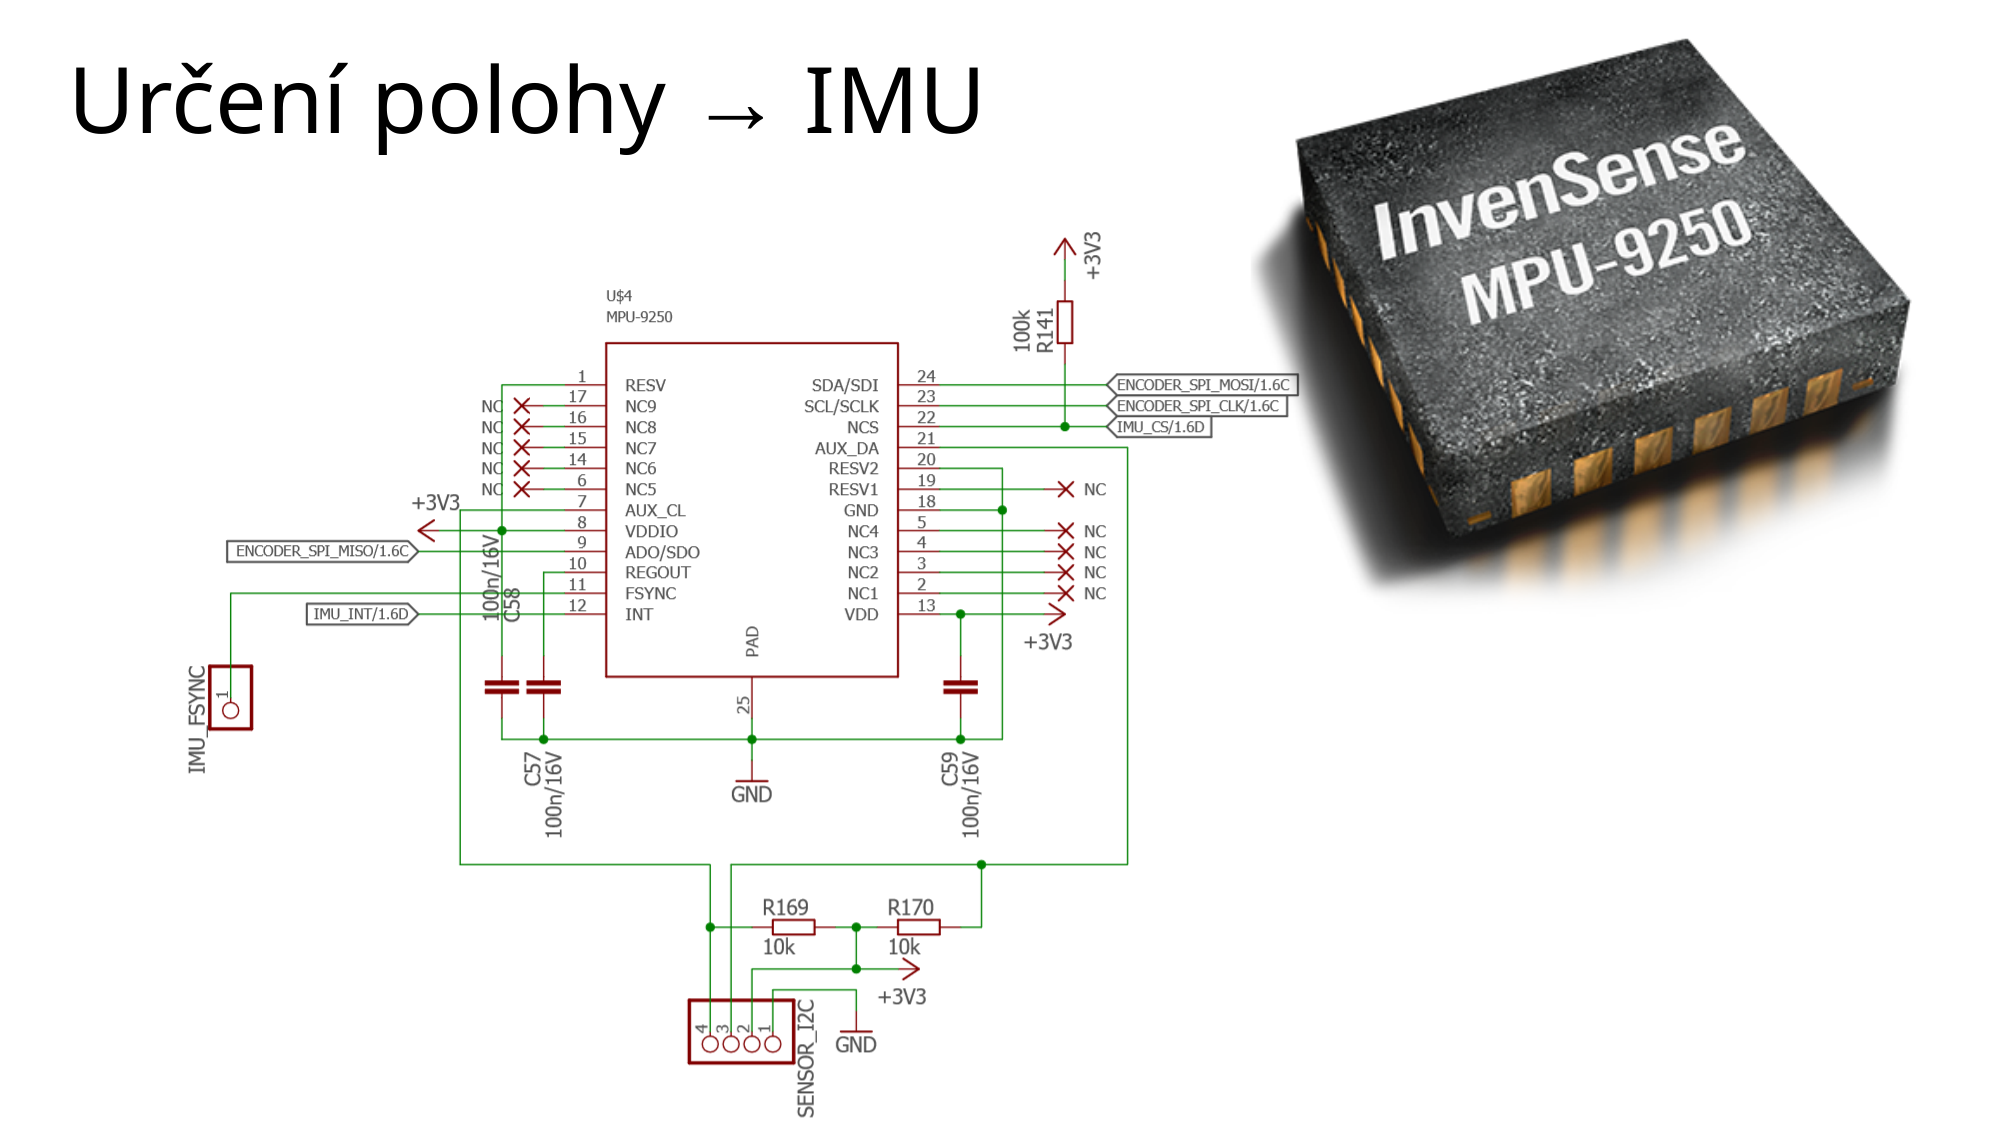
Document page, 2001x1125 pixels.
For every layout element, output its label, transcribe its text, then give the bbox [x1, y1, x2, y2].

title Určení polohy → IMU [53, 0, 1161, 208]
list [1161, 0, 2000, 617]
picture [173, 226, 1309, 1125]
